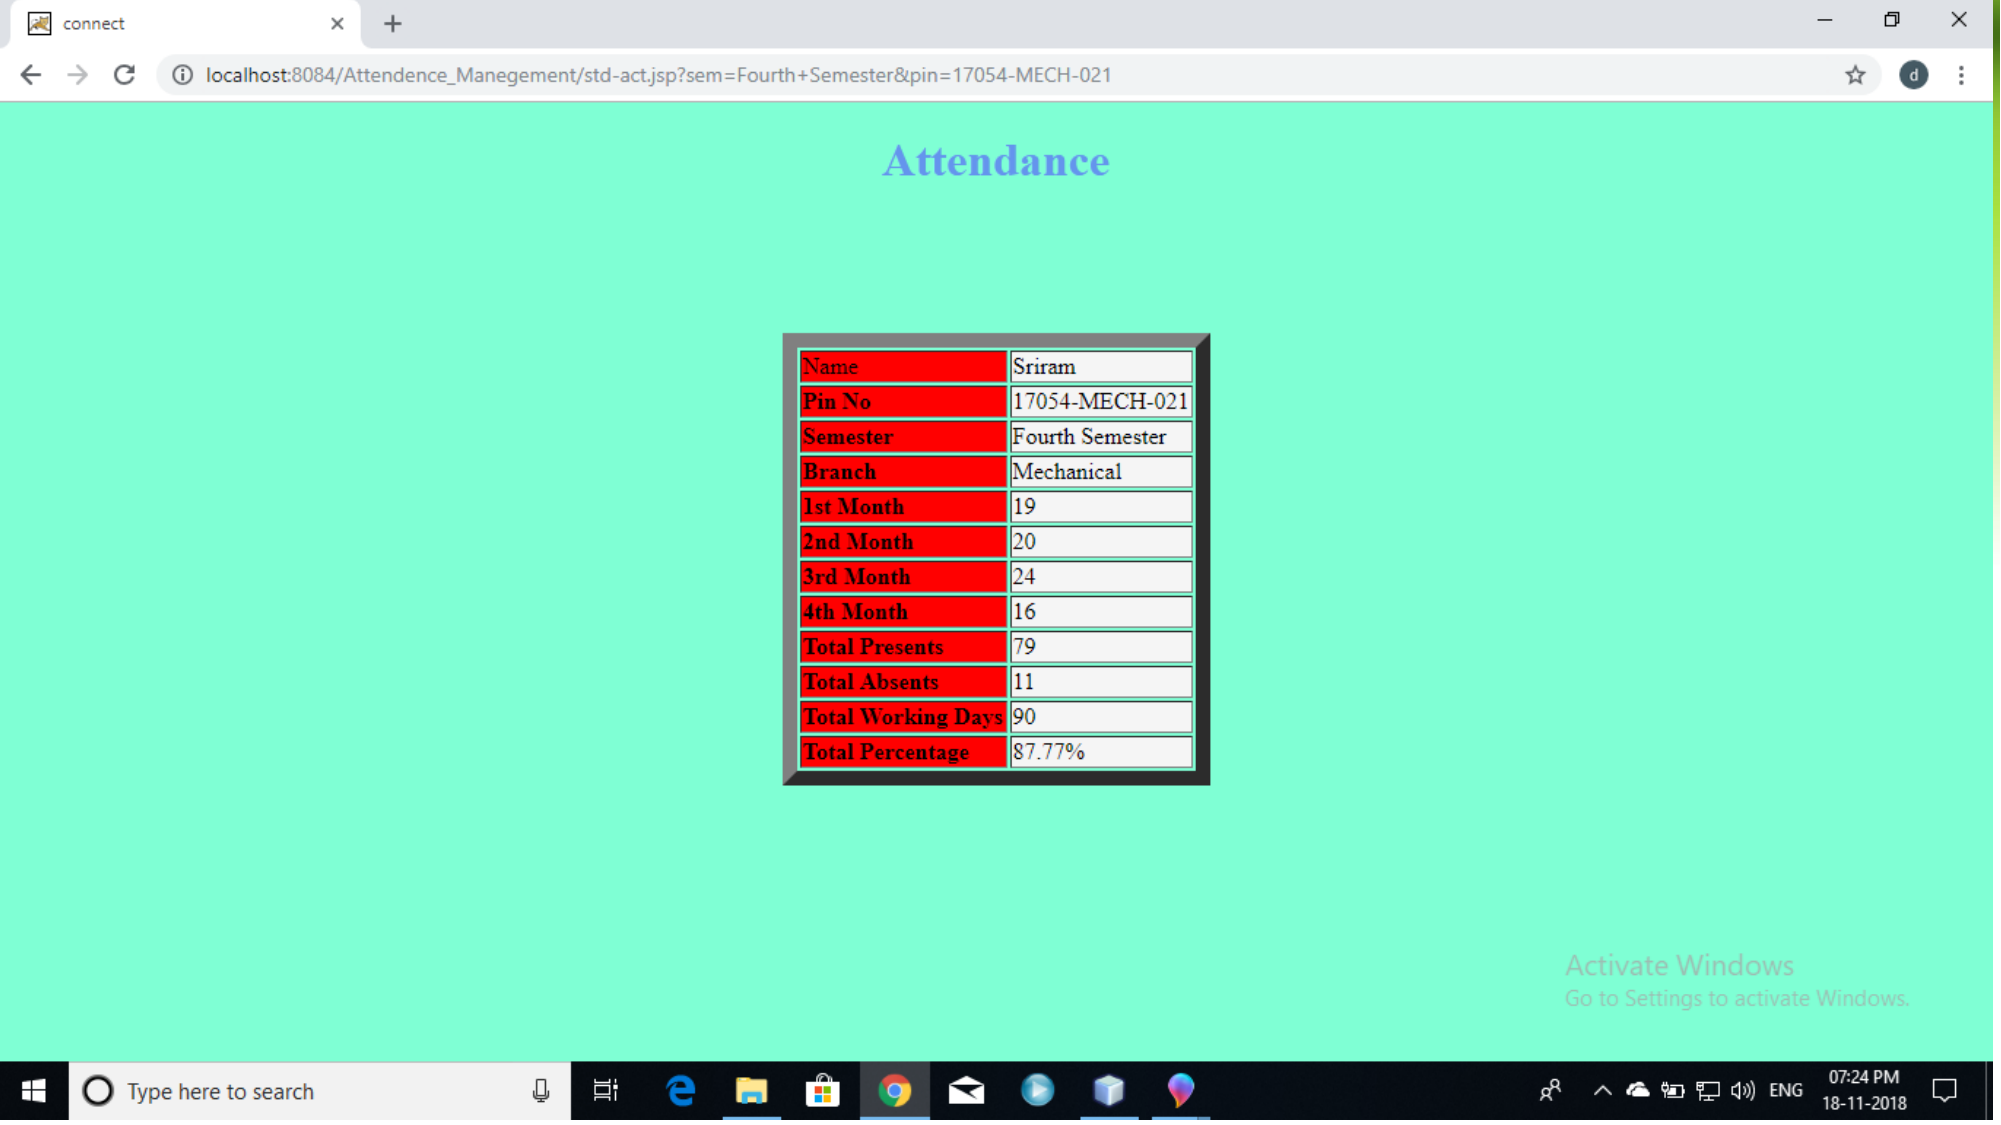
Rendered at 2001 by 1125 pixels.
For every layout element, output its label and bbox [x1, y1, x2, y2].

picture [0, 0, 2000, 1125]
list [0, 0, 1993, 1120]
